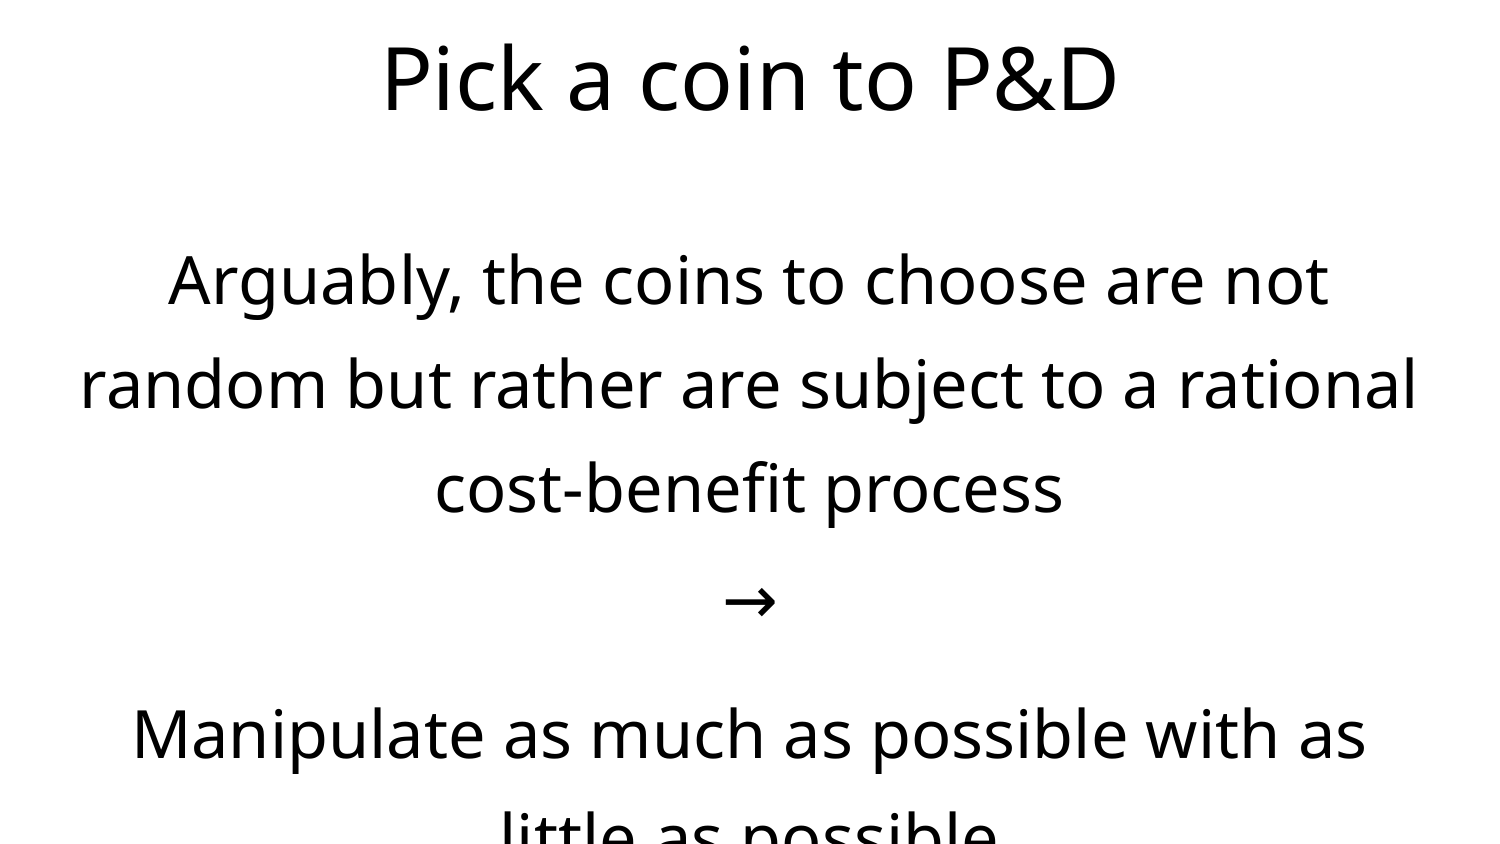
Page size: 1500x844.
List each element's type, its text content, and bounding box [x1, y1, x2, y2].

title Pick a coin to P&D [51, 7, 1449, 102]
list Arguably, the coins to choose are not random but rather are subject to a rational cost-benefit process → Manipulate as much as possible with as little as possible [51, 198, 1449, 804]
